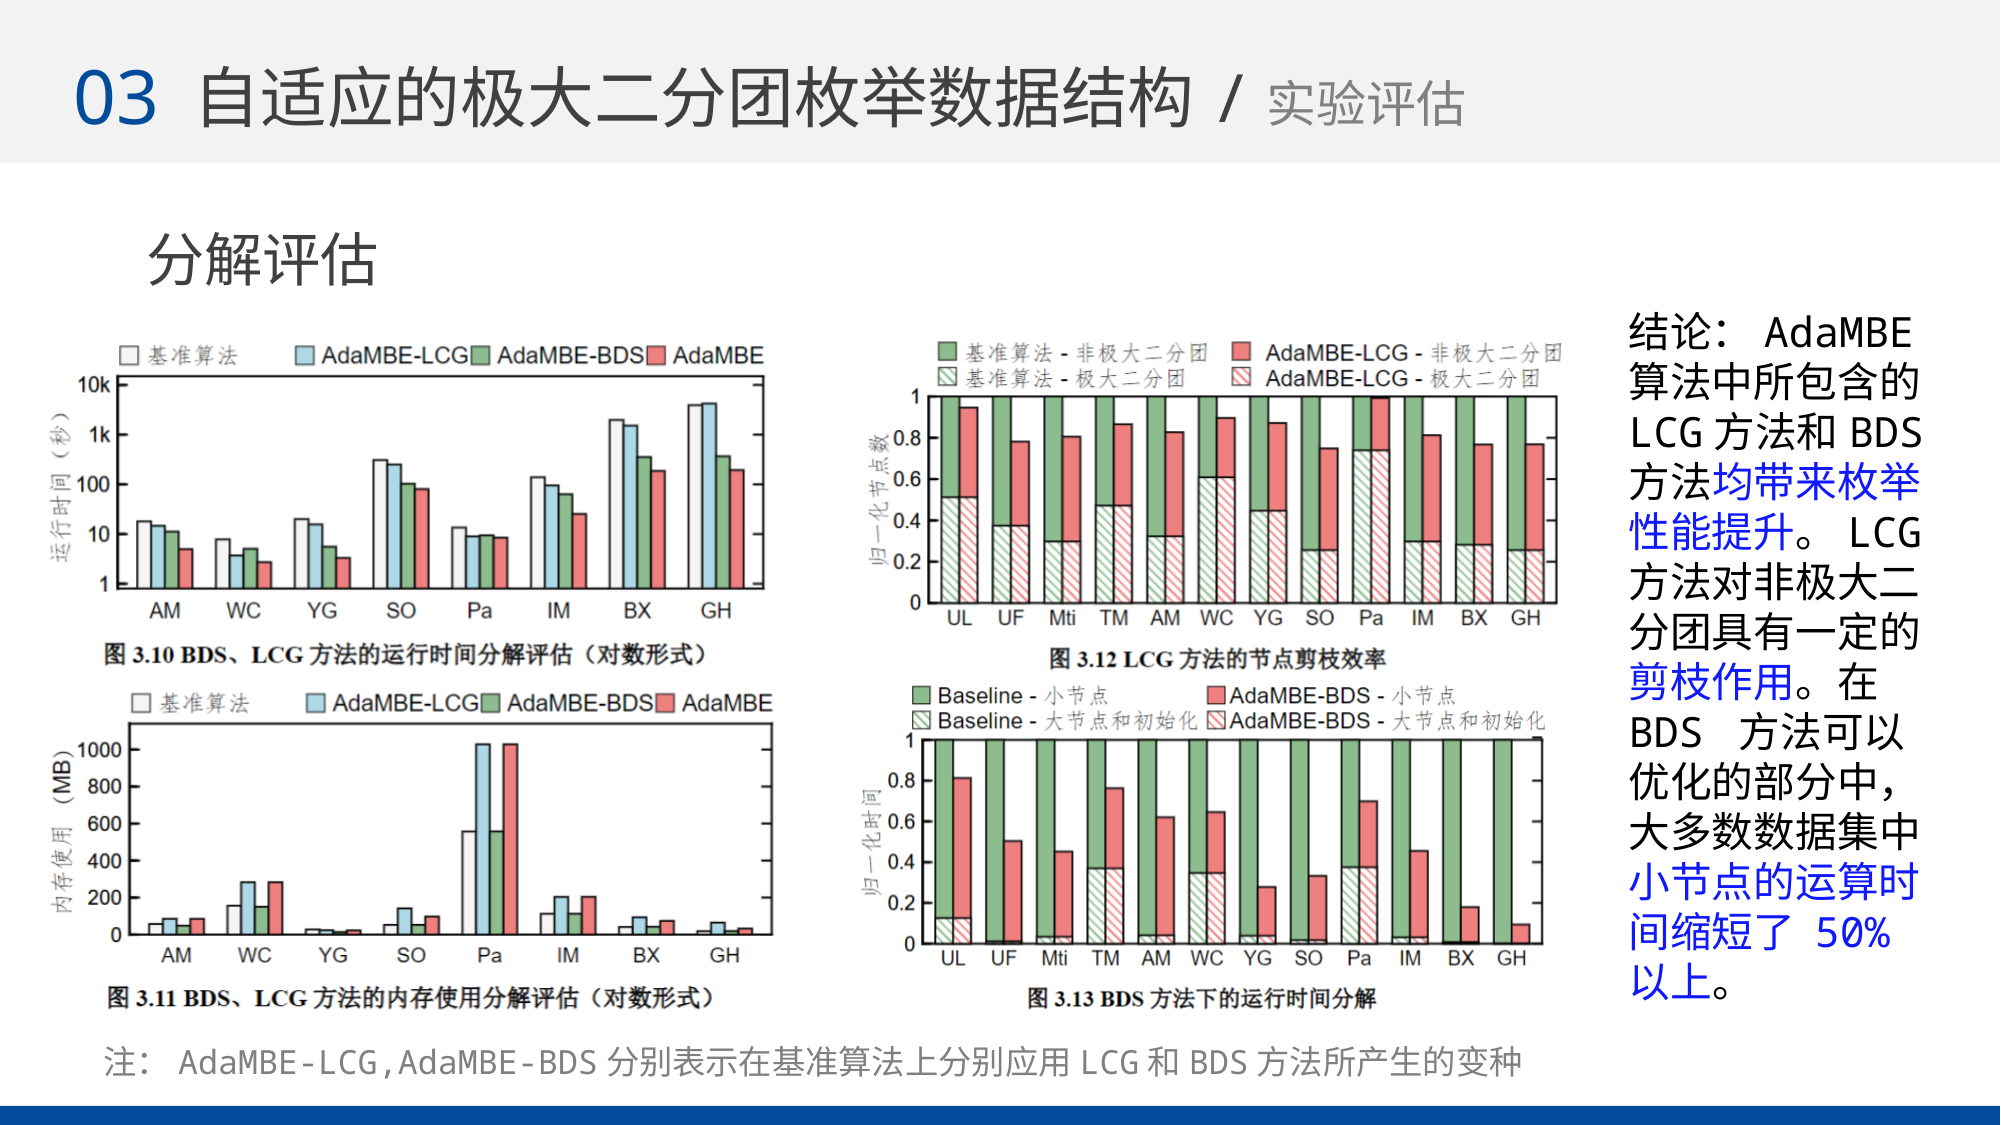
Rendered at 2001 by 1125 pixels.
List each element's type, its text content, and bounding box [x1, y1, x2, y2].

text_box 自适应的极大二分团枚举数据结构/实验评估 [179, 48, 1719, 144]
text_box 03 [53, 42, 179, 147]
text_box 注：AdaMBE-LCG,AdaMBE-BDS分别表示在基准算法上分别应用LCG和BDS方法所产生的变种 [88, 1034, 1546, 1090]
text_box [0, 1105, 2000, 1125]
text_box 分解评估 [131, 215, 1061, 301]
picture [41, 324, 779, 1019]
text_box 结论：AdaMBE 算法中所包含的LCG方法和BDS方法均带来枚举性能提升。LCG方法对非极大二分团具有一定的剪枝作用。在 BDS 方法可以优化的部分中，大多数数据集中小节点的运算时间缩短了 50% 以上。 [1613, 298, 1958, 1014]
text_box [0, 0, 2000, 164]
picture [850, 327, 1572, 1017]
